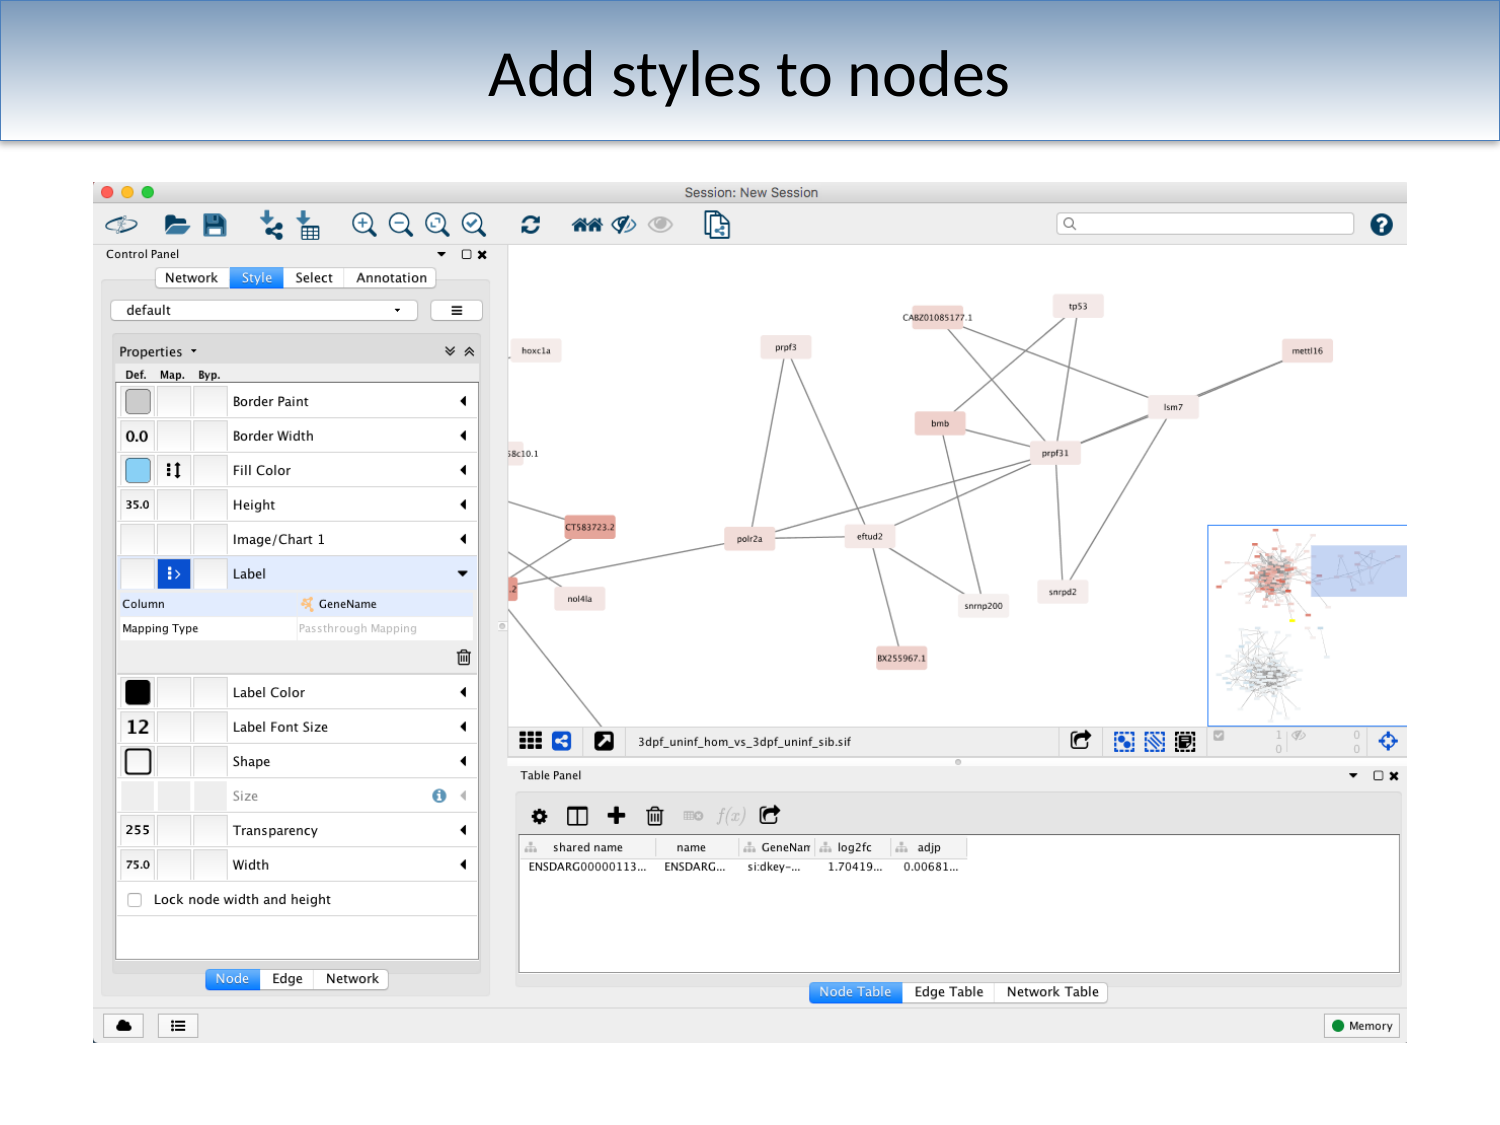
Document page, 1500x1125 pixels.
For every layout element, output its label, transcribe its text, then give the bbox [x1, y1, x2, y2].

title Add styles to nodes [75, 22, 1425, 118]
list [92, 182, 1407, 1043]
